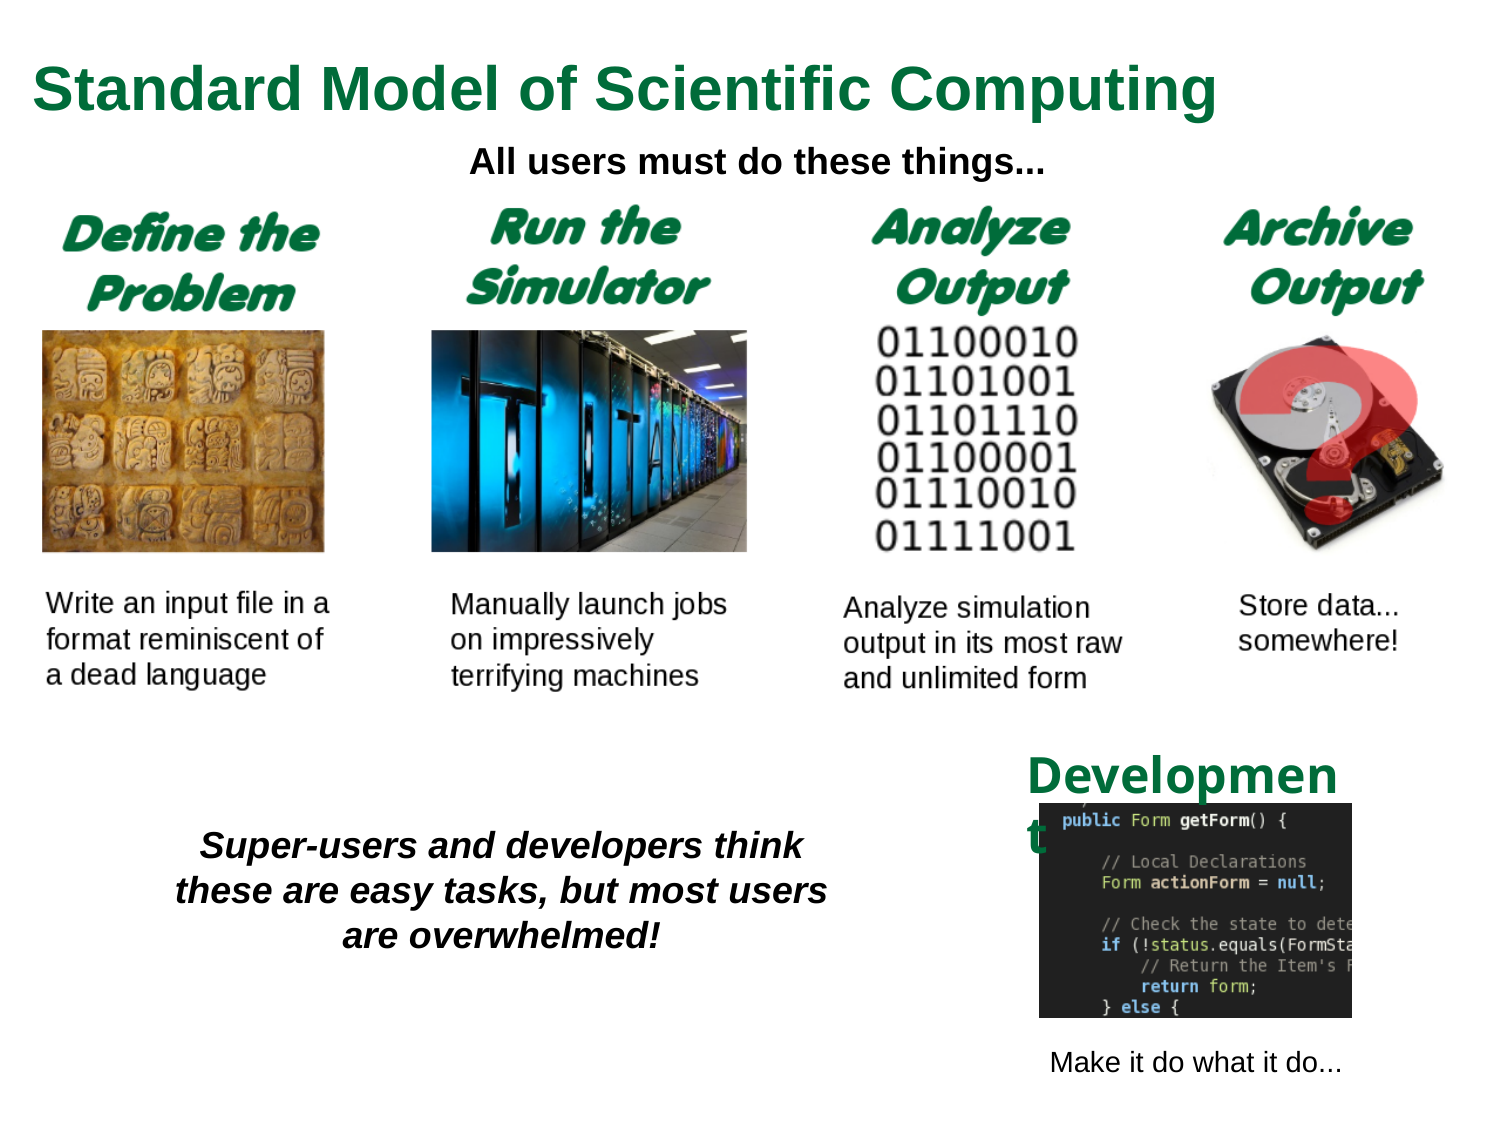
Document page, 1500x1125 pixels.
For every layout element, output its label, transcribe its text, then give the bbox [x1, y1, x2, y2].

text_box Super-users and developers think these are easy tasks, but most users are overwhelmed! [159, 813, 844, 1028]
text_box All users must do these things... [45, 129, 1470, 185]
text_box Standard Model of Scientific Computing [18, 40, 1369, 132]
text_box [1011, 728, 1379, 1089]
picture [0, 187, 1500, 748]
